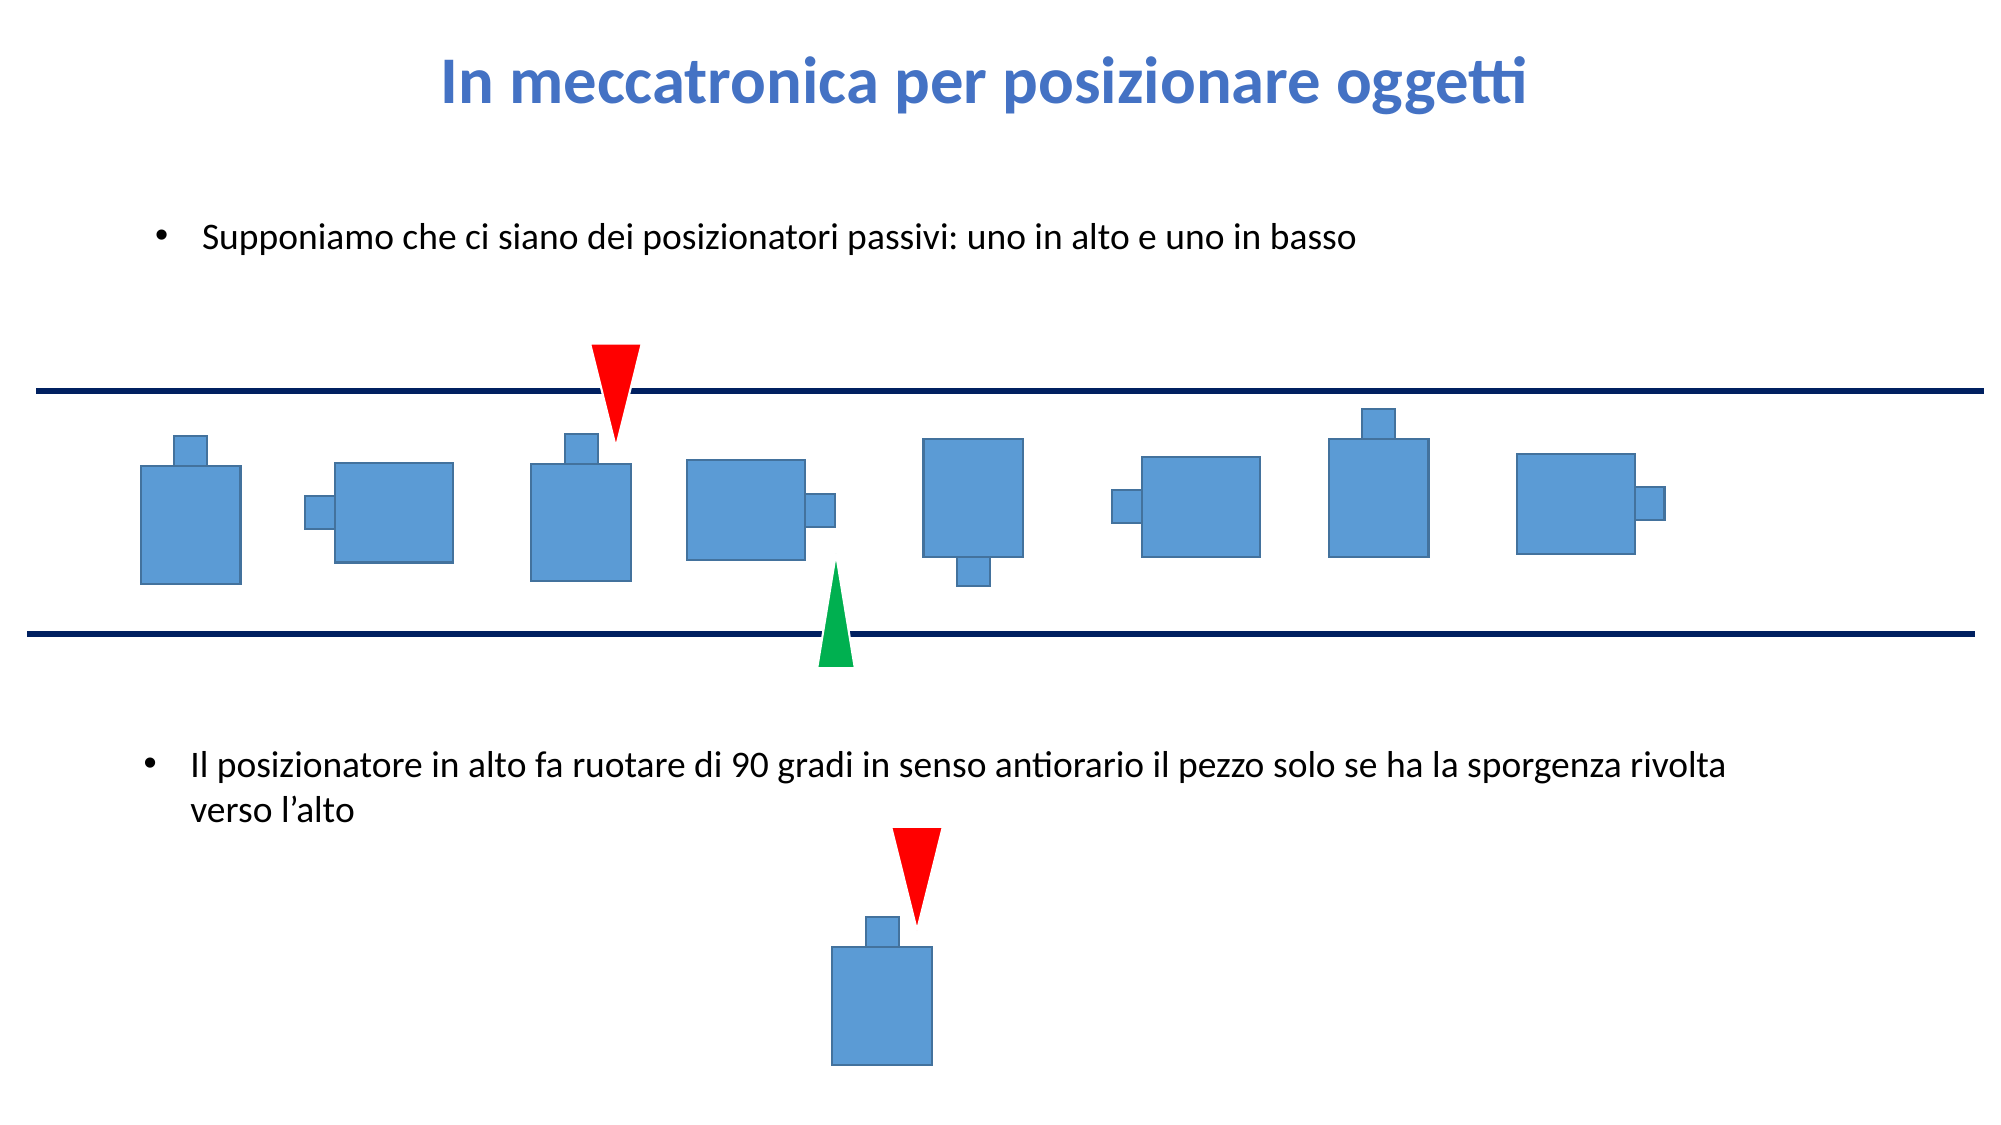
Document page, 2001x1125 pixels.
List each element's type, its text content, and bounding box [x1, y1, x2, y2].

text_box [710, 436, 811, 585]
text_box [923, 438, 1024, 587]
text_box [1328, 408, 1429, 557]
text_box [821, 553, 851, 633]
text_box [1540, 429, 1641, 578]
text_box [815, 635, 857, 670]
text_box [889, 825, 945, 916]
text_box [600, 391, 632, 433]
text_box In meccatronica per posizionare oggetti [425, 29, 1545, 125]
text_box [329, 438, 430, 587]
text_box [832, 916, 933, 1065]
text_box Il posizionatore in alto fa ruotare di 90 gradi in senso antiorario il pezzo solo se ha la sporgenza rivolta verso l’alto [128, 732, 1818, 838]
text_box Supponiamo che ci siano dei posizionatori passivi: uno in alto e uno in basso [140, 204, 1830, 265]
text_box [531, 433, 632, 582]
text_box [1136, 432, 1237, 581]
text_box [140, 436, 241, 585]
text_box [588, 342, 644, 390]
